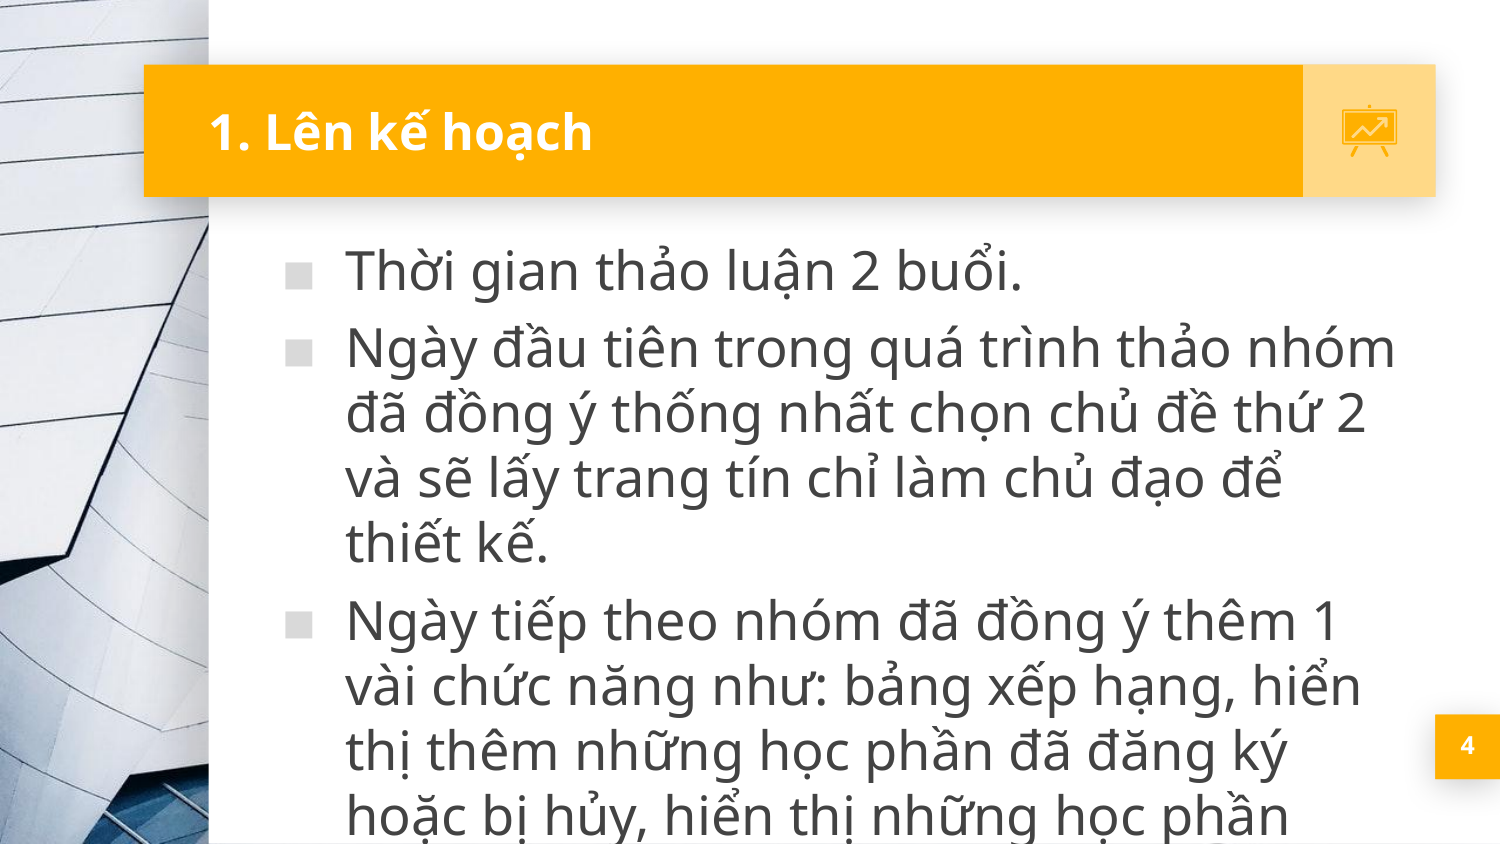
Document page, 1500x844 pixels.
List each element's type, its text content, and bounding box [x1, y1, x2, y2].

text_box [1341, 104, 1398, 157]
title 1. Lên kế hoạch [193, 64, 1300, 197]
list Thời gian thảo luận 2 buổi. Ngày đầu tiên trong quá trình thảo nhóm đã đồng ý thống nhất chọn chủ đề thứ 2 và sẽ lấy trang tín chỉ làm chủ đạo để thiết kế. Ngày tiếp theo nhóm đã đồng ý thêm 1 vài chức năng như: bảng xếp hạng, hiển thị thêm những học phần đã đăng ký hoặc bị hủy, hiển thị những học phần chưa học… [255, 221, 1418, 704]
slide_number 4 [1435, 714, 1500, 780]
picture [0, 0, 208, 844]
